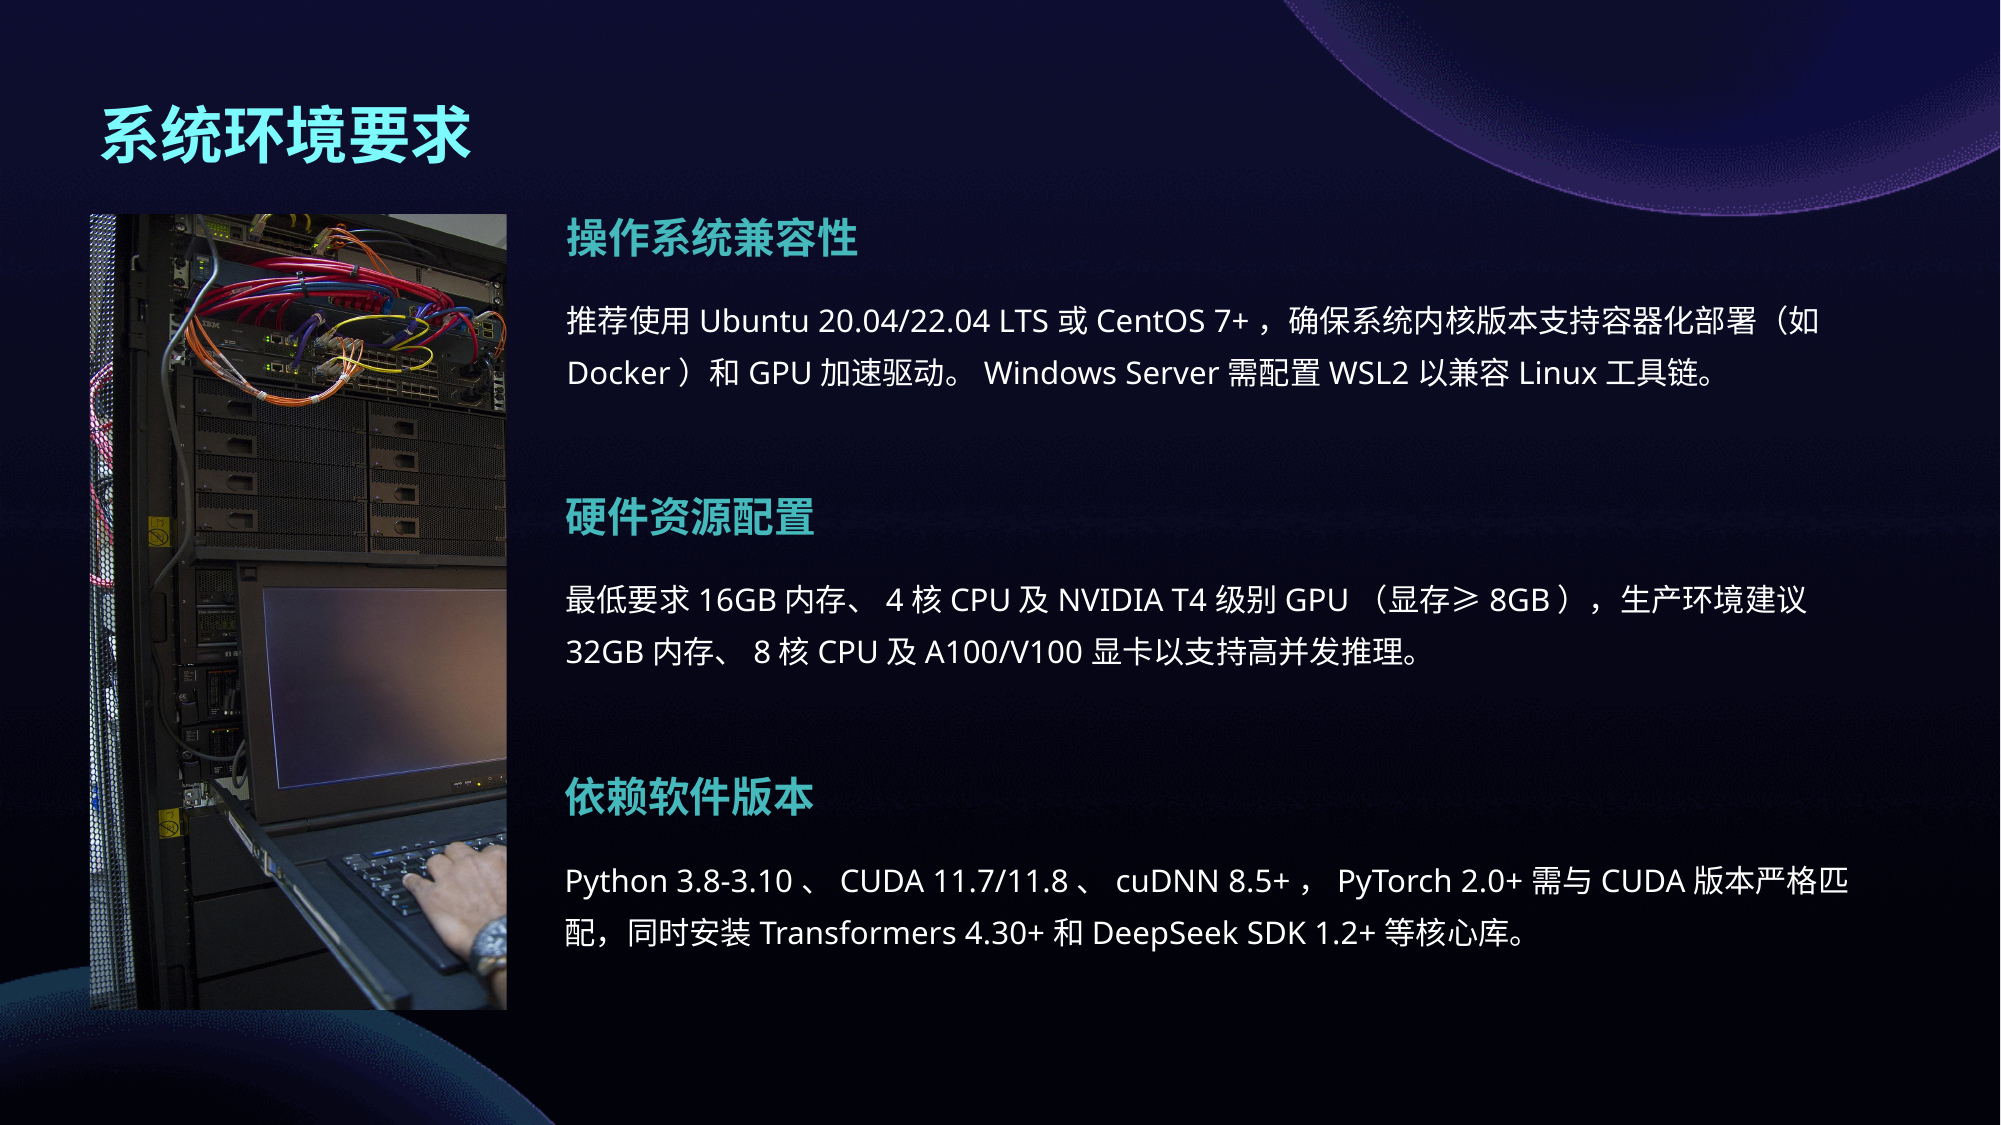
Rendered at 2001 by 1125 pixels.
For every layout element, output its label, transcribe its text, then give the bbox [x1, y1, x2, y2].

picture [0, 0, 2001, 1125]
text_box 依赖软件版本 [545, 764, 1719, 839]
text_box 系统环境要求 [78, 43, 1922, 194]
text_box 最低要求16GB内存、4核CPU及NVIDIA T4级别GPU（显存≥8GB），生产环境建议32GB内存、8核CPU及A100/V100显卡以支持高并发推理。 [546, 556, 1878, 745]
text_box 操作系统兼容性 [547, 204, 1721, 279]
text_box 推荐使用Ubuntu 20.04/22.04 LTS或CentOS 7+，确保系统内核版本支持容器化部署（如Docker）和GPU加速驱动。Windows Server需配置WSL2以兼容Linux工具链。 [547, 276, 1879, 466]
text_box Python 3.8-3.10、CUDA 11.7/11.8、cuDNN 8.5+，PyTorch 2.0+需与CUDA版本严格匹配，同时安装Transformers 4.30+和DeepSeek SDK 1.2+等核心库。 [545, 836, 1877, 1026]
text_box 硬件资源配置 [546, 484, 1720, 558]
